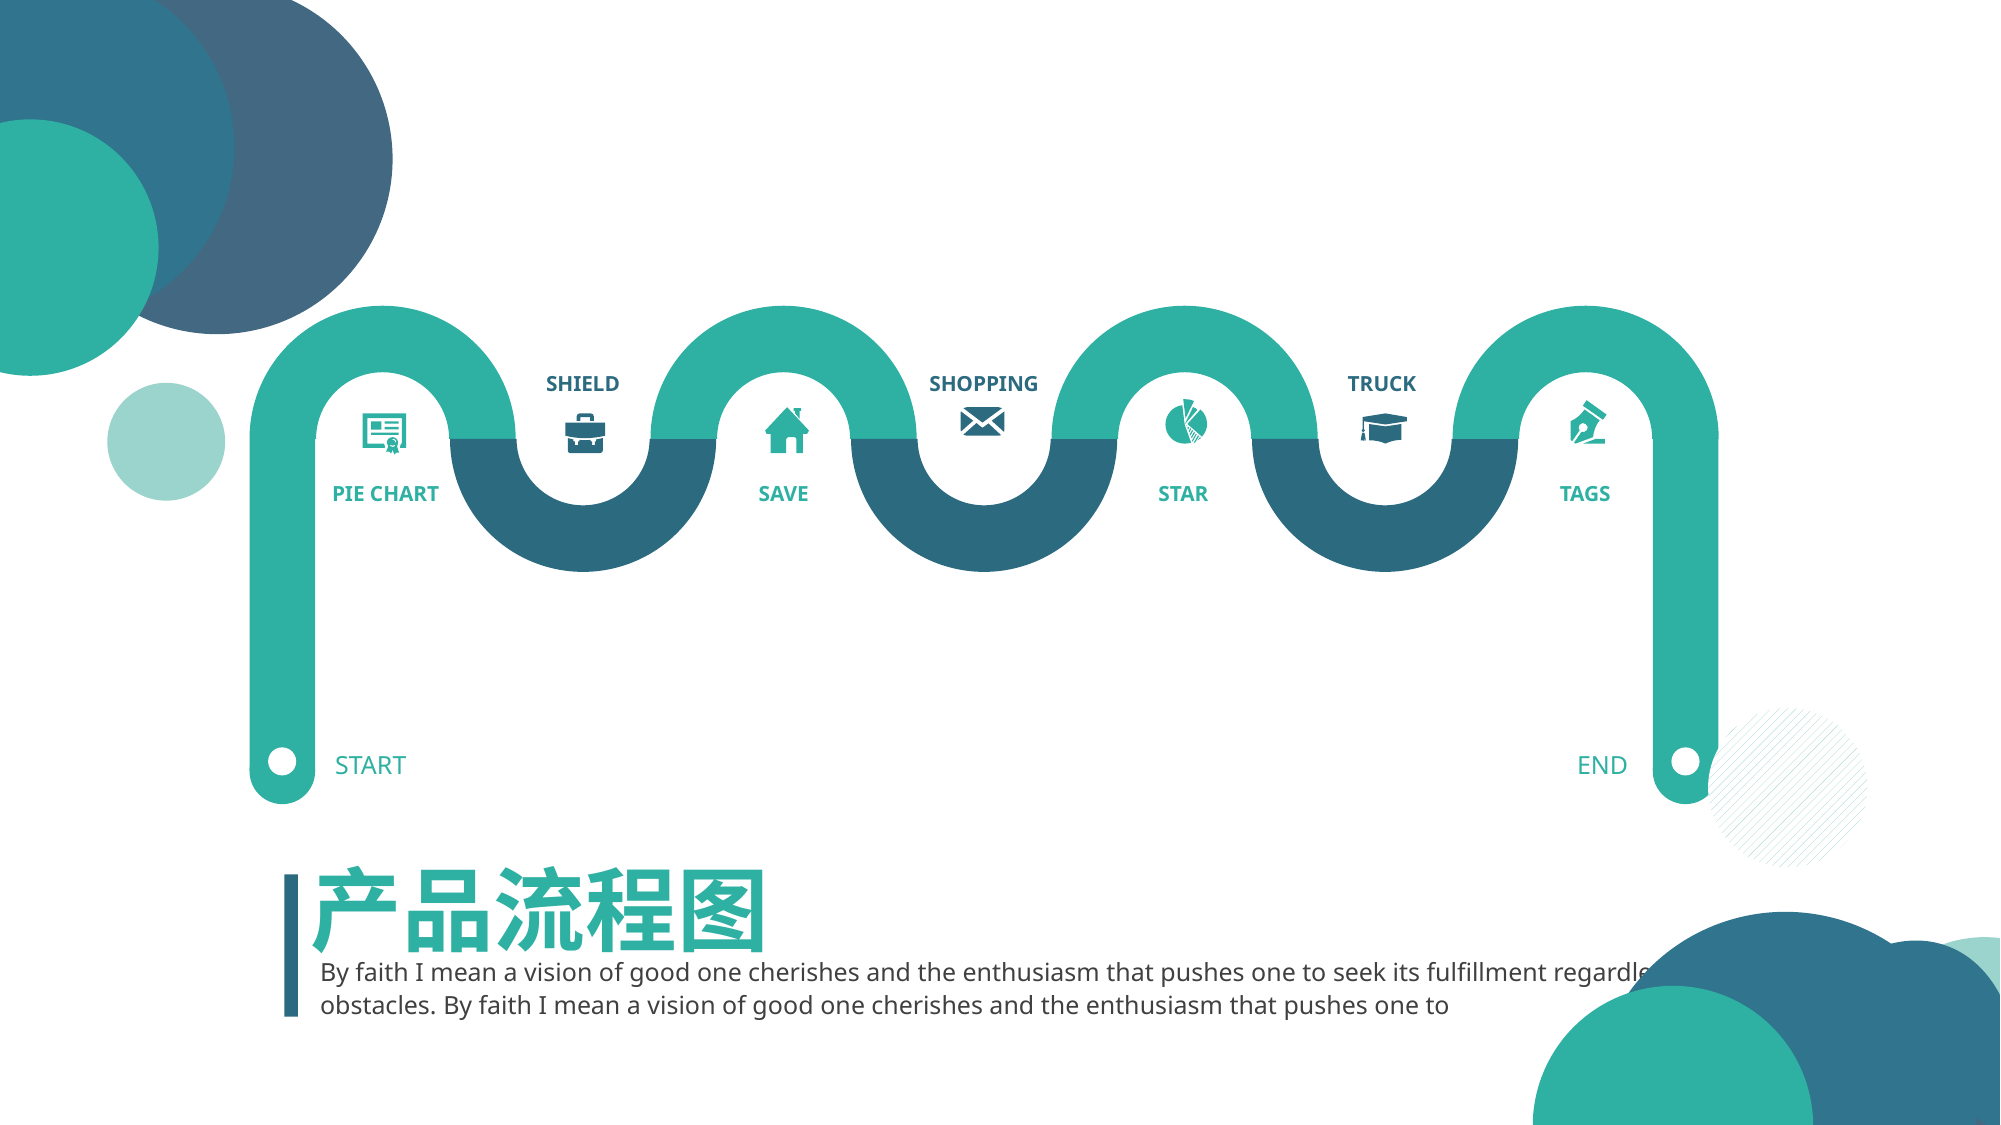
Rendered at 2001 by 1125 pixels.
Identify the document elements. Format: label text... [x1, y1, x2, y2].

text_box [765, 407, 809, 454]
text_box PIE CHART [317, 473, 454, 513]
text_box [1250, 437, 1520, 573]
text_box [404, 314, 517, 437]
text_box SHOPPING [914, 363, 1054, 403]
text_box [1451, 304, 1720, 440]
text_box [362, 413, 407, 448]
text_box [649, 304, 918, 440]
text_box TAGS [1544, 473, 1626, 513]
text_box [960, 411, 974, 432]
text_box [963, 407, 1003, 423]
text_box TRUCK [1332, 363, 1431, 403]
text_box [0, 0, 432, 377]
text_box [283, 873, 299, 1018]
text_box [991, 411, 1005, 432]
text_box SHIELD [531, 363, 635, 403]
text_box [1439, 843, 2000, 1125]
text_box [1570, 400, 1607, 444]
text_box [448, 437, 718, 573]
text_box START [320, 742, 422, 787]
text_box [249, 438, 316, 805]
text_box [385, 437, 400, 455]
text_box [565, 422, 606, 454]
text_box [849, 437, 1119, 573]
text_box [576, 413, 594, 421]
text_box [248, 377, 361, 440]
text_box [1652, 438, 1719, 805]
text_box 产品流程图 [295, 845, 785, 970]
text_box [1360, 413, 1407, 444]
text_box END [1562, 742, 1644, 787]
text_box [963, 423, 1002, 436]
text_box STAR [1143, 473, 1224, 513]
text_box By faith I mean a vision of good one cherishes and the enthusiasm that pushes one to seek its fulfillment regardless of obstacles. By faith I mean a vision of good one cherishes and the enthusiasm that pushes one to [305, 945, 1439, 1027]
text_box SAVE [743, 473, 824, 513]
text_box [1050, 304, 1319, 440]
text_box [1165, 399, 1208, 444]
